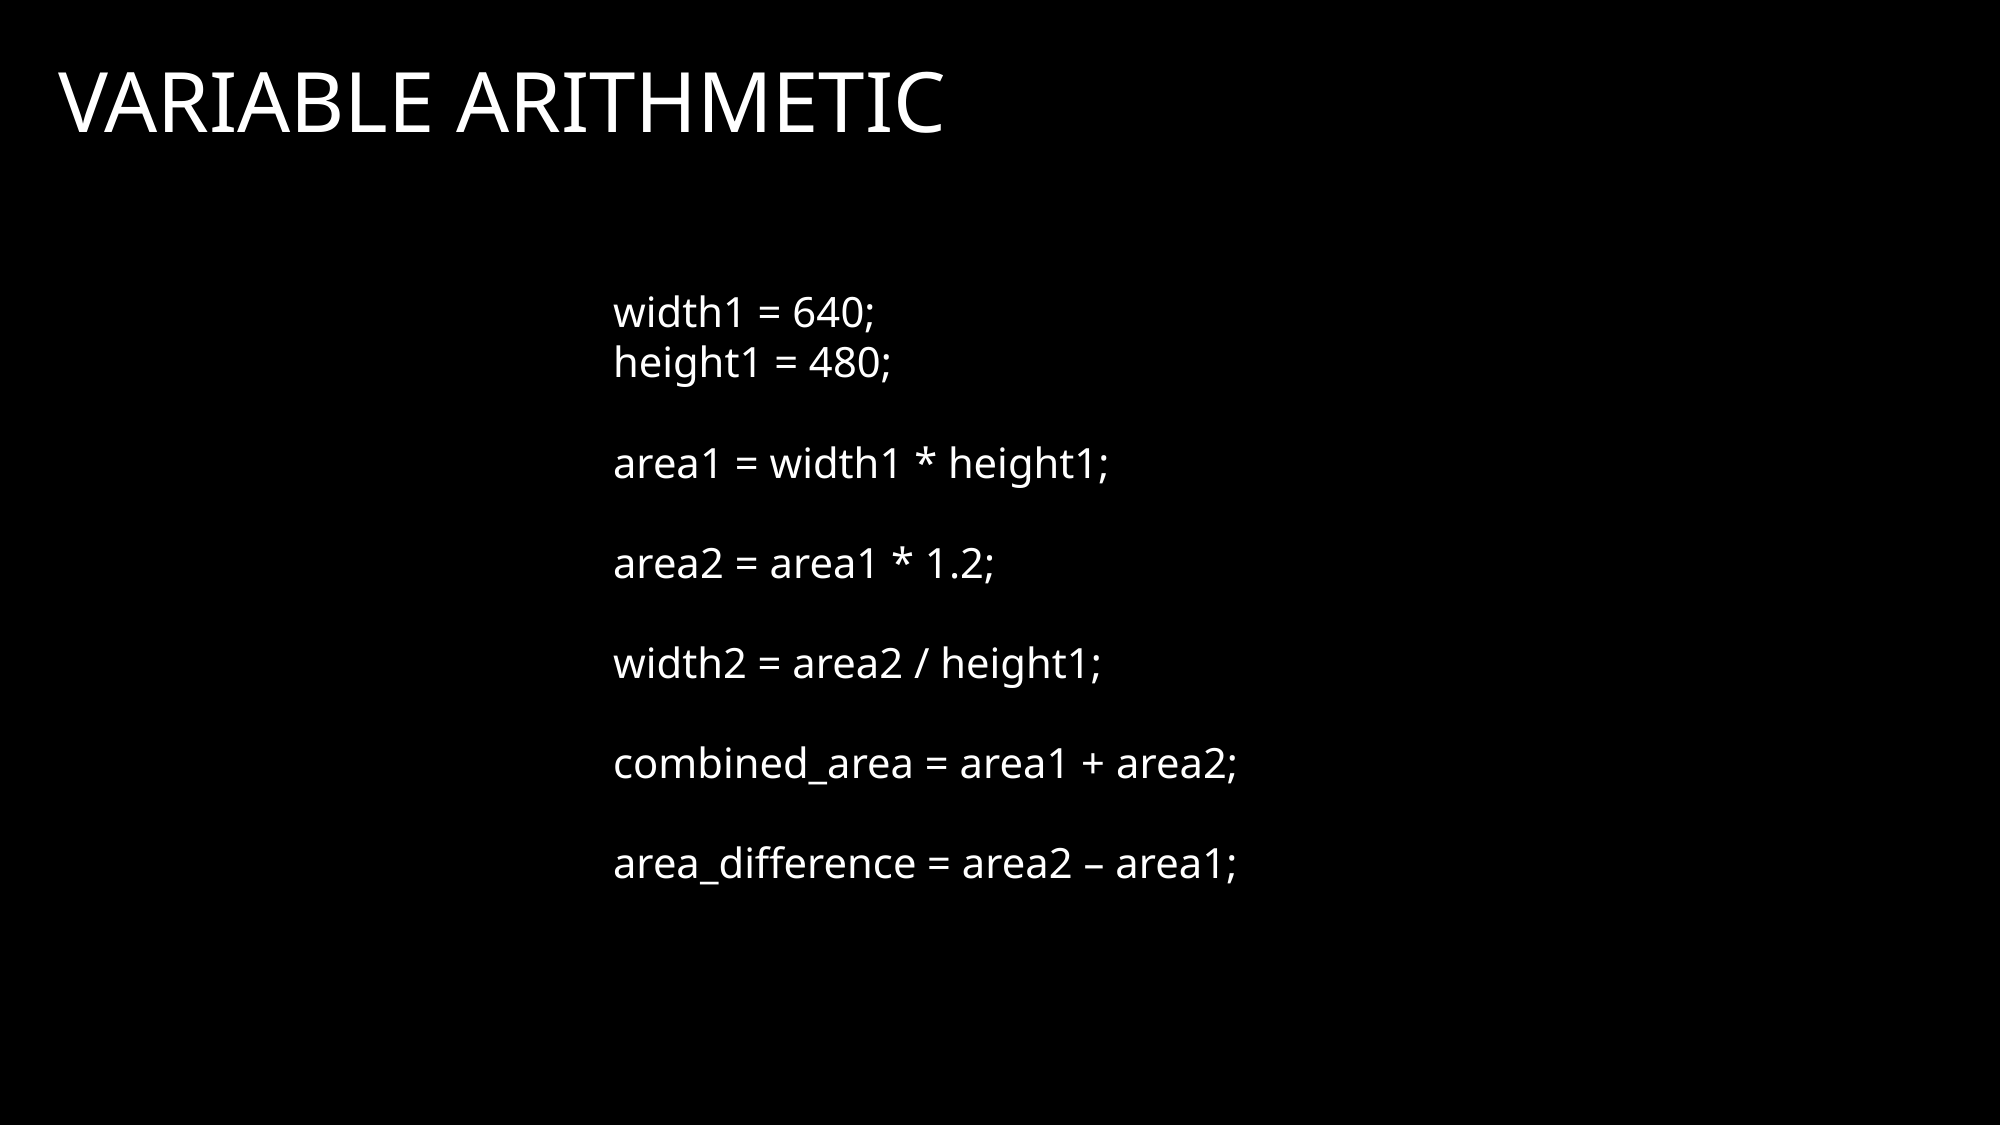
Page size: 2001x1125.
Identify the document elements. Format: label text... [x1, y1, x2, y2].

title Variable Arithmetic [43, 19, 1544, 192]
text_box width1 = 640; height1 = 480; area1 = width1 * height1; area2 = area1 * 1.2; width2 = area2 / height1; combined_area = area1 + area2; area_difference = area2 – area1; [598, 278, 1494, 894]
